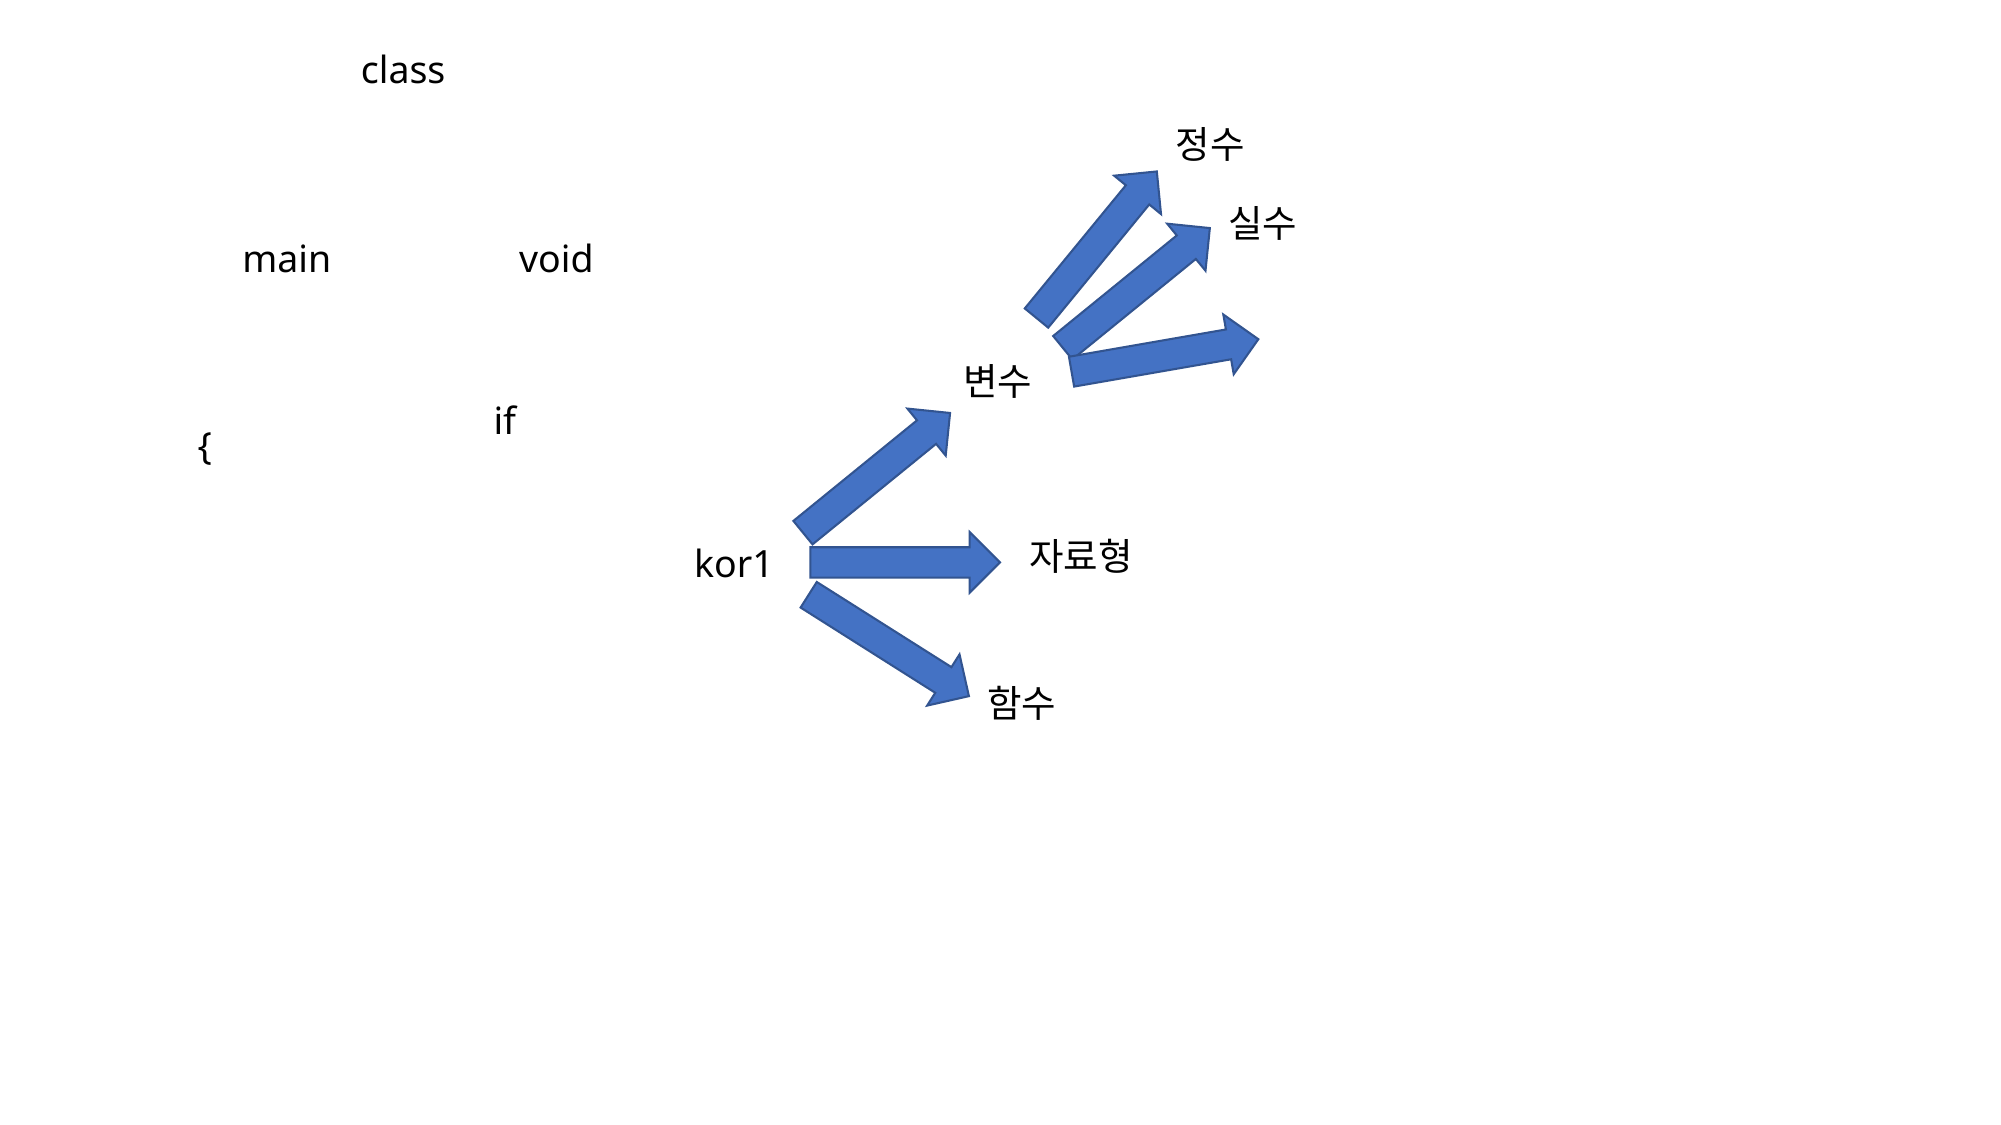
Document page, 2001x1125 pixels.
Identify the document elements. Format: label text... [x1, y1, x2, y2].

text_box kor1 [679, 532, 789, 592]
text_box 실수 [1213, 192, 1313, 252]
text_box [799, 580, 971, 708]
text_box class [346, 38, 461, 99]
text_box 자료형 [1014, 525, 1149, 586]
text_box 함수 [972, 672, 1072, 733]
text_box if [478, 389, 531, 450]
text_box [1023, 170, 1163, 330]
text_box [809, 529, 1002, 596]
text_box [1067, 312, 1260, 388]
text_box 변수 [948, 350, 1048, 411]
text_box void [504, 227, 609, 288]
text_box { [182, 415, 227, 475]
text_box main [227, 227, 347, 288]
text_box [1051, 222, 1211, 355]
text_box [791, 407, 952, 546]
text_box 정수 [1161, 113, 1260, 174]
